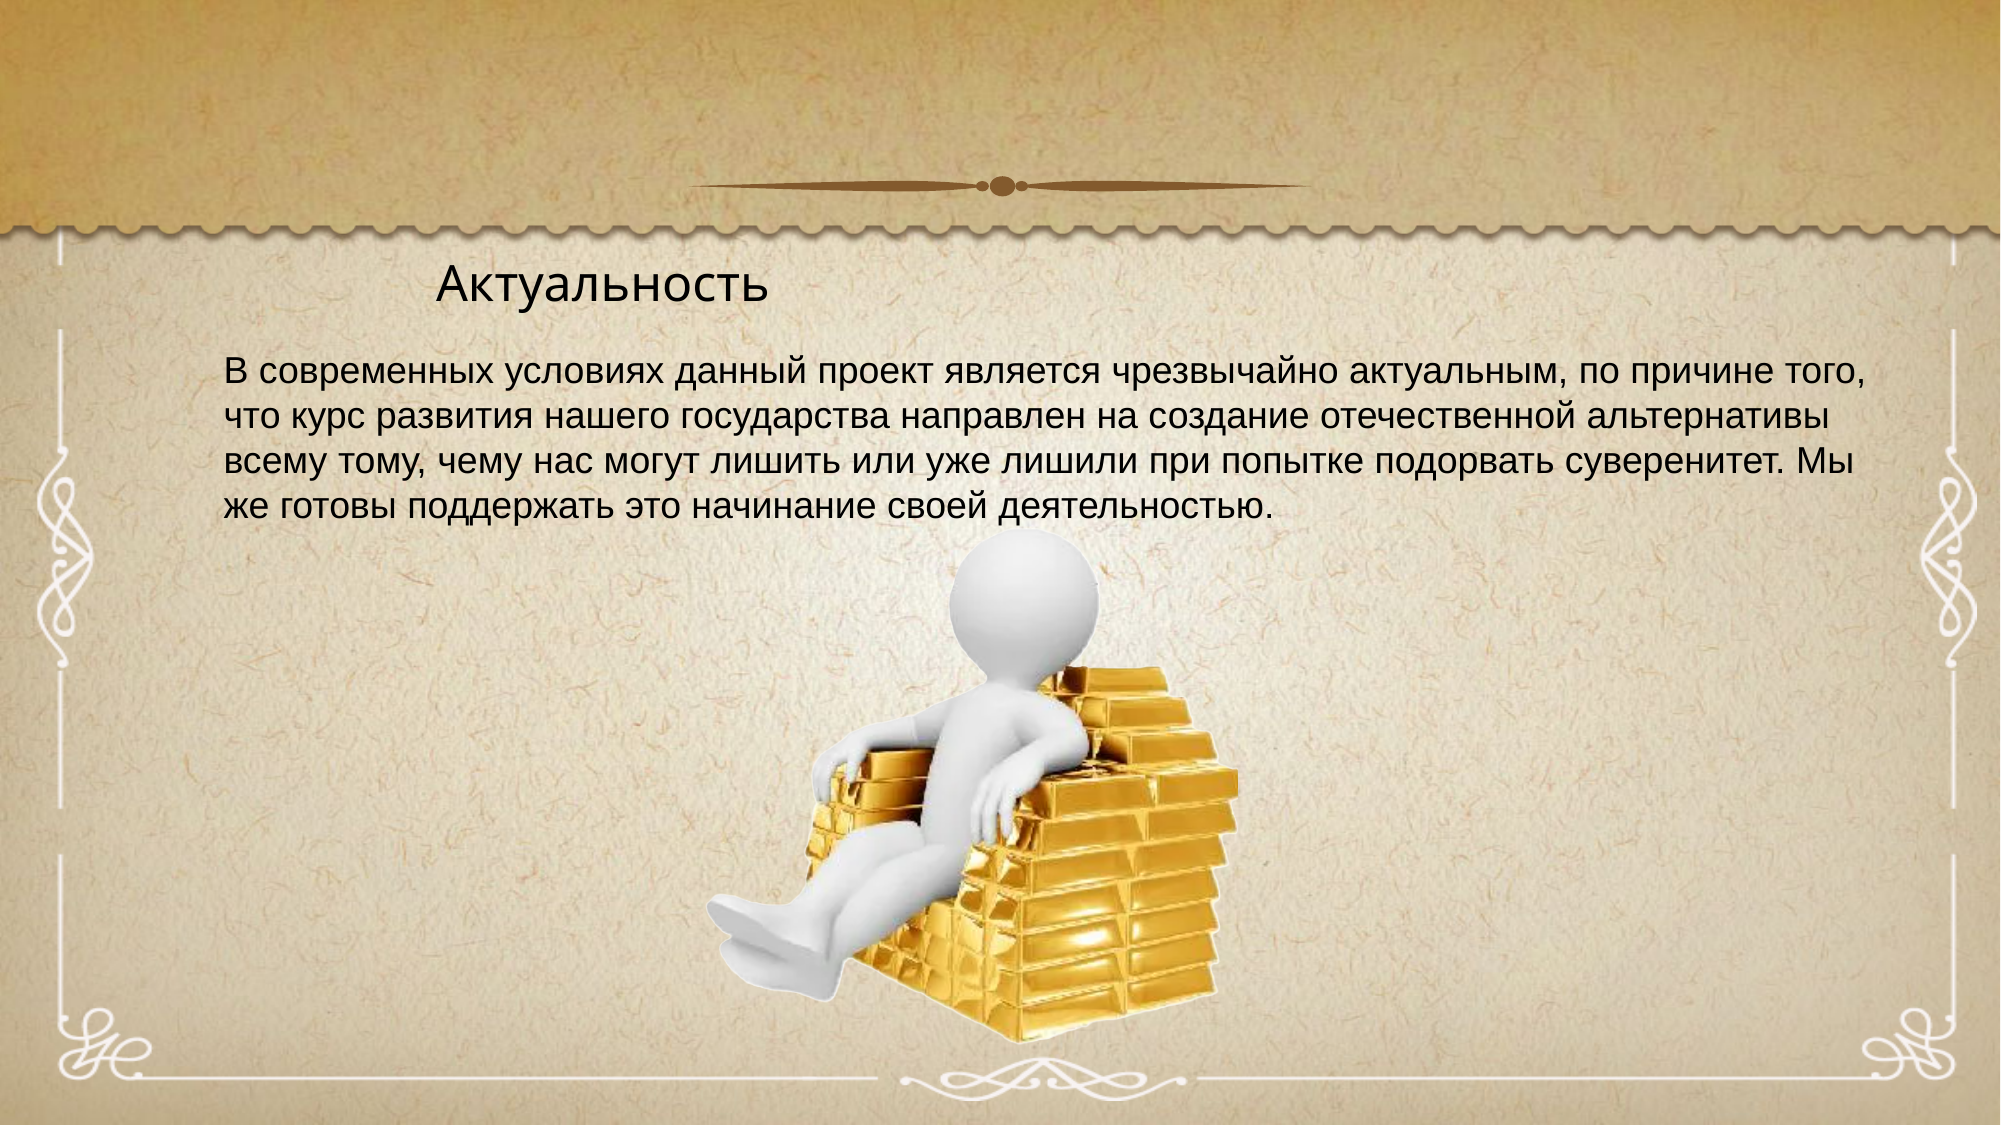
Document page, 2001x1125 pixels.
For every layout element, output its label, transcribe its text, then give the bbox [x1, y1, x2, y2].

text_box В современных условиях данный проект является чрезвычайно актуальным, по причине того, что курс развития нашего государства направлен на создание отечественной альтернативы всему тому, чему нас могут лишить или уже лишили при попытке подорвать суверенитет. Мы же готовы поддержать это начинание своей деятельностью. [208, 338, 1913, 534]
picture [0, 0, 2001, 1125]
text_box Актуальность [421, 243, 1245, 319]
slide_number [1428, 1011, 1895, 1072]
